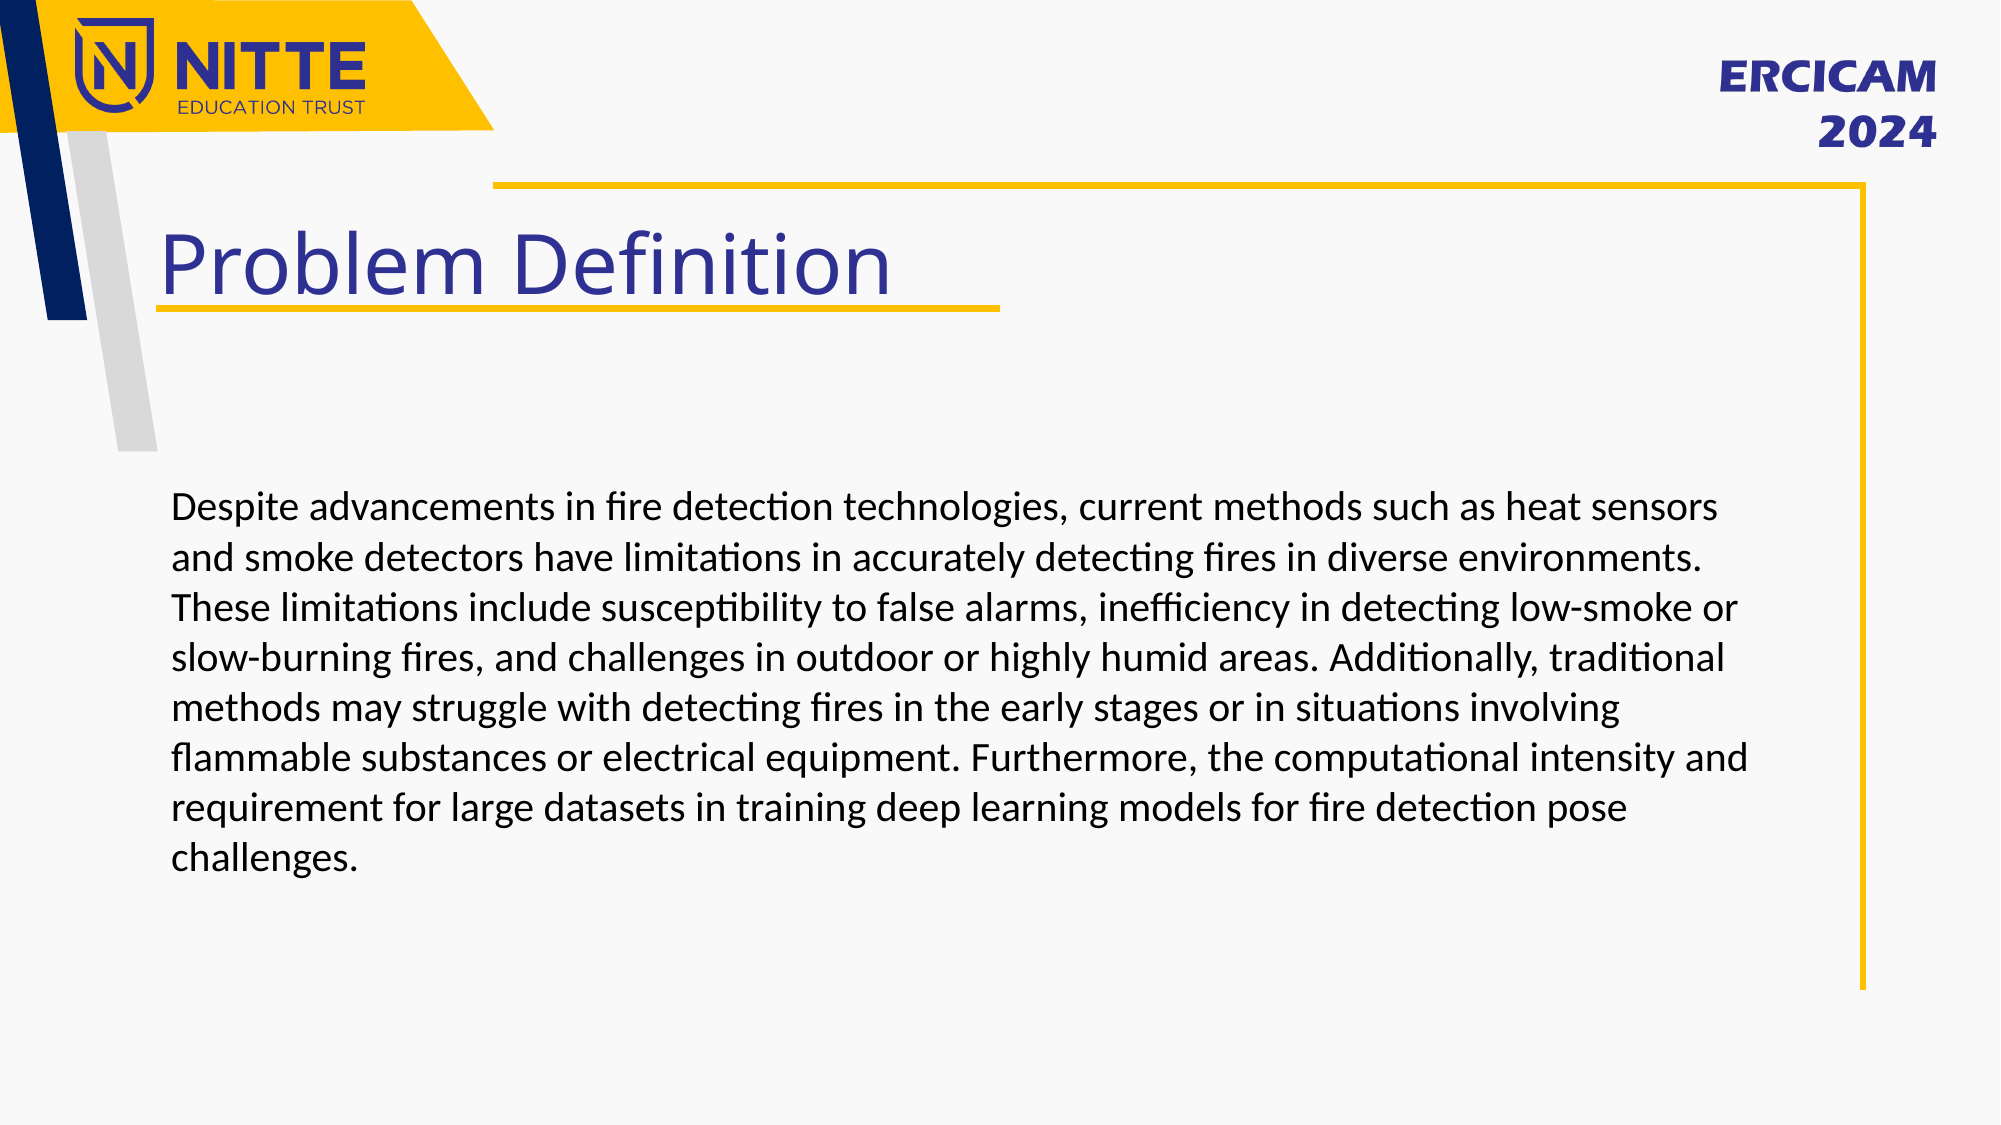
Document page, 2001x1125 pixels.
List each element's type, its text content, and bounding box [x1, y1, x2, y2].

text_box [0, 0, 88, 321]
text_box Despite advancements in fire detection technologies, current methods such as heat sensors and smoke detectors have limitations in accurately detecting fires in diverse environments. These limitations include susceptibility to false alarms, inefficiency in detecting low-smoke or slow-burning fires, and challenges in outdoor or highly humid areas. Additionally, traditional methods may struggle with detecting fires in the early stages or in situations involving flammable substances or electrical equipment. Furthermore, the computational intensity and requirement for large datasets in training deep learning models for fire detection pose challenges. [156, 471, 1780, 887]
text_box [0, 30, 17, 134]
picture [1680, 33, 1977, 186]
picture [75, 18, 365, 114]
text_box [66, 131, 158, 452]
text_box Problem Definition [143, 203, 1062, 319]
text_box [36, 0, 497, 134]
